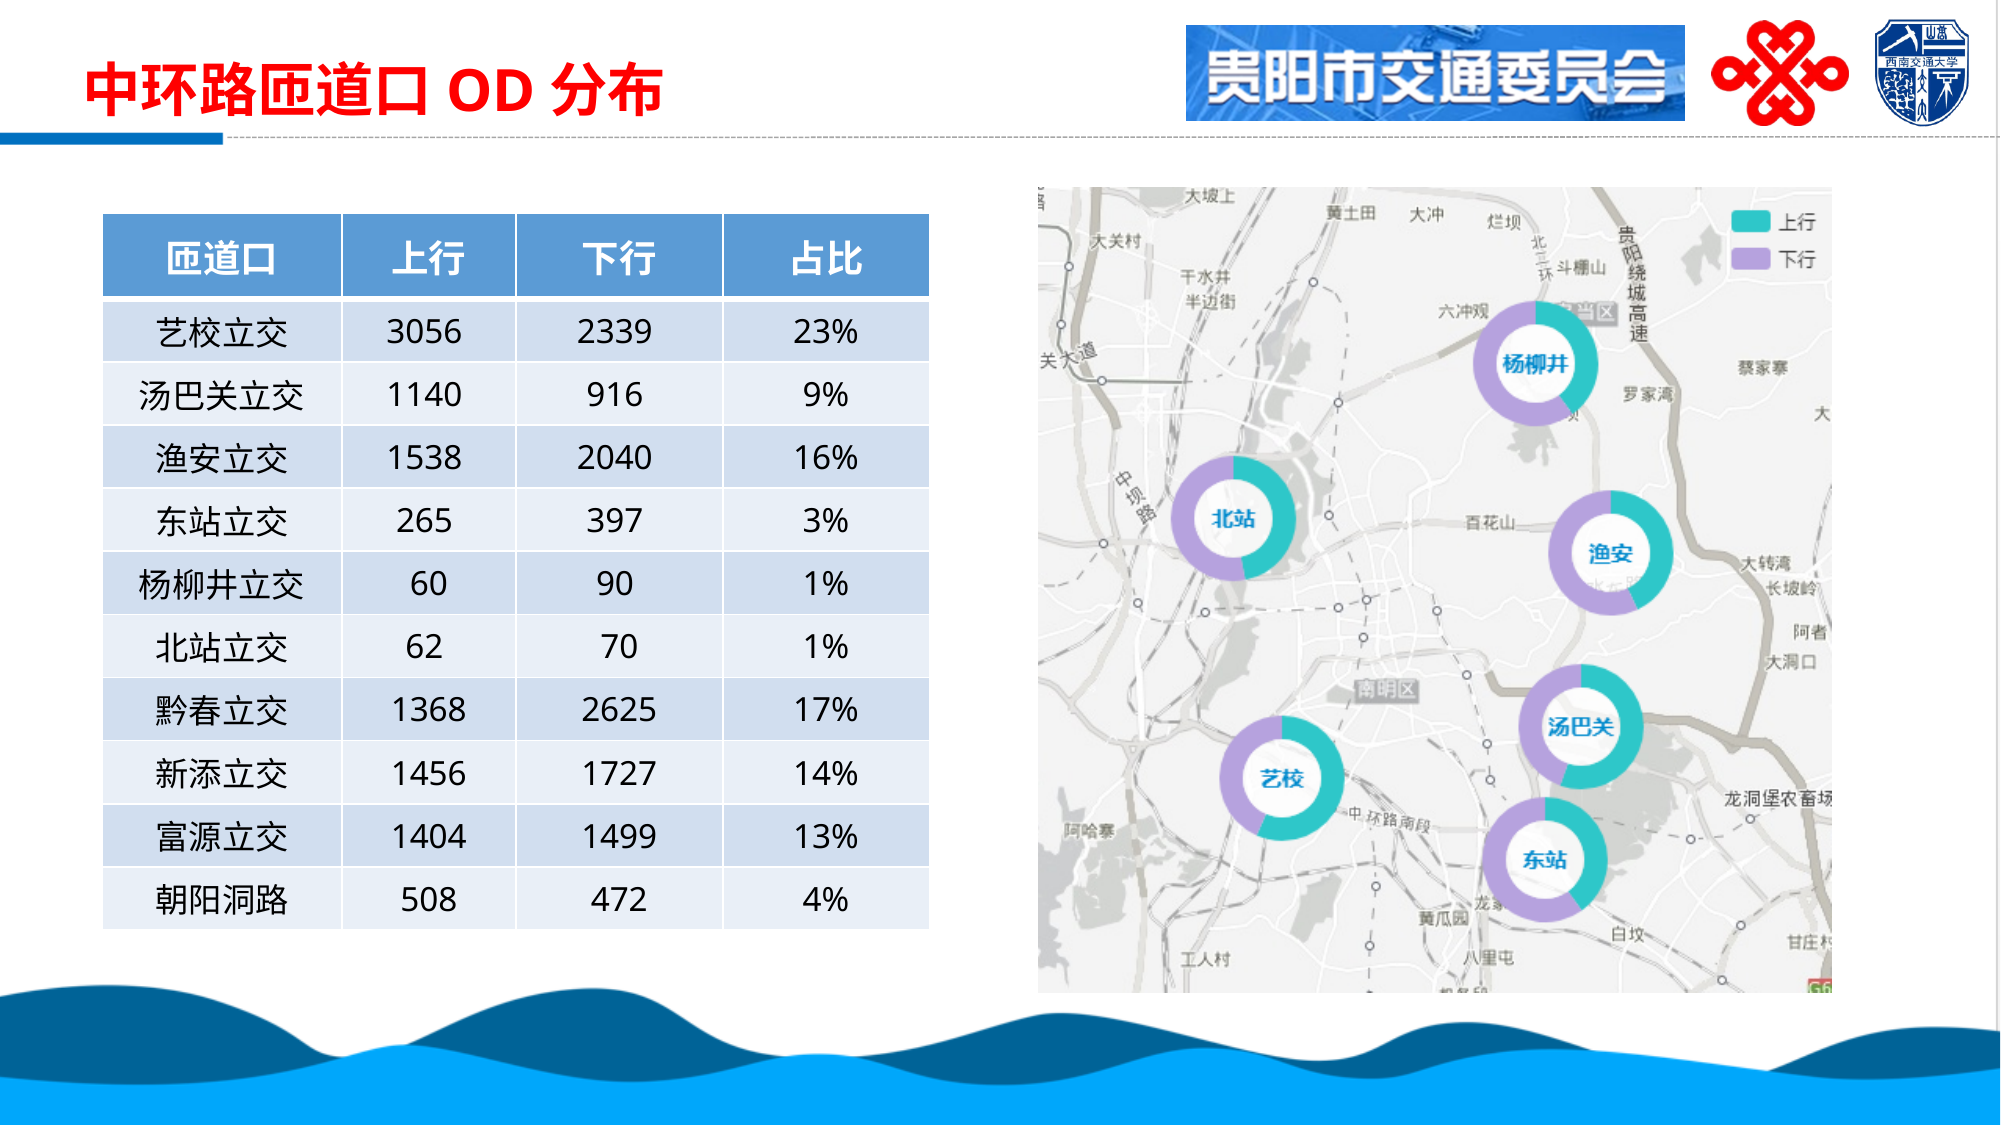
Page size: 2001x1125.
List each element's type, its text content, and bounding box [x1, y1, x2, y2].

table_header 匝道口 [103, 214, 341, 296]
table_header 占比 [724, 214, 929, 296]
table_cell 2040 [517, 426, 722, 487]
table_cell 62 [343, 615, 515, 677]
picture [0, 0, 2001, 1061]
table_header 上行 [343, 214, 515, 296]
table_cell 14% [724, 741, 929, 803]
table_cell 397 [517, 489, 722, 550]
table_cell 1404 [343, 805, 515, 866]
table_cell 艺校立交 [103, 302, 341, 361]
table_cell 富源立交 [103, 805, 341, 866]
table_cell 13% [724, 805, 929, 866]
table_cell 472 [517, 868, 722, 929]
table_cell 汤巴关立交 [103, 363, 341, 424]
table_cell 70 [517, 615, 722, 677]
table_cell 1727 [517, 741, 722, 803]
table_cell 60 [343, 552, 515, 614]
table_cell 1538 [343, 426, 515, 487]
table_cell 2339 [517, 302, 722, 361]
table_cell 东站立交 [103, 489, 341, 550]
table_cell 渔安立交 [103, 426, 341, 487]
table_cell 1% [724, 552, 929, 614]
table_cell 北站立交 [103, 615, 341, 677]
table_cell 1140 [343, 363, 515, 424]
table_cell 3056 [343, 302, 515, 361]
table_cell 1368 [343, 678, 515, 740]
table_cell 2625 [517, 678, 722, 740]
table_cell 1% [724, 615, 929, 677]
table_cell 1456 [343, 741, 515, 803]
table_cell 17% [724, 678, 929, 740]
slide_number [1412, 1042, 1863, 1103]
table_cell 朝阳洞路 [103, 868, 341, 929]
table_header 下行 [517, 214, 722, 296]
table_cell 黔春立交 [103, 678, 341, 740]
table_cell 90 [517, 552, 722, 614]
table_cell 9% [724, 363, 929, 424]
table_cell 杨柳井立交 [103, 552, 341, 614]
table_cell 16% [724, 426, 929, 487]
text_box 中环路匝道口OD分布 [67, 45, 828, 132]
table_cell 3% [724, 489, 929, 550]
table_cell 4% [724, 868, 929, 929]
table_cell 508 [343, 868, 515, 929]
table_cell 1499 [517, 805, 722, 866]
table_cell 23% [724, 302, 929, 361]
table_cell 916 [517, 363, 722, 424]
table_cell 265 [343, 489, 515, 550]
table_cell 新添立交 [103, 741, 341, 803]
